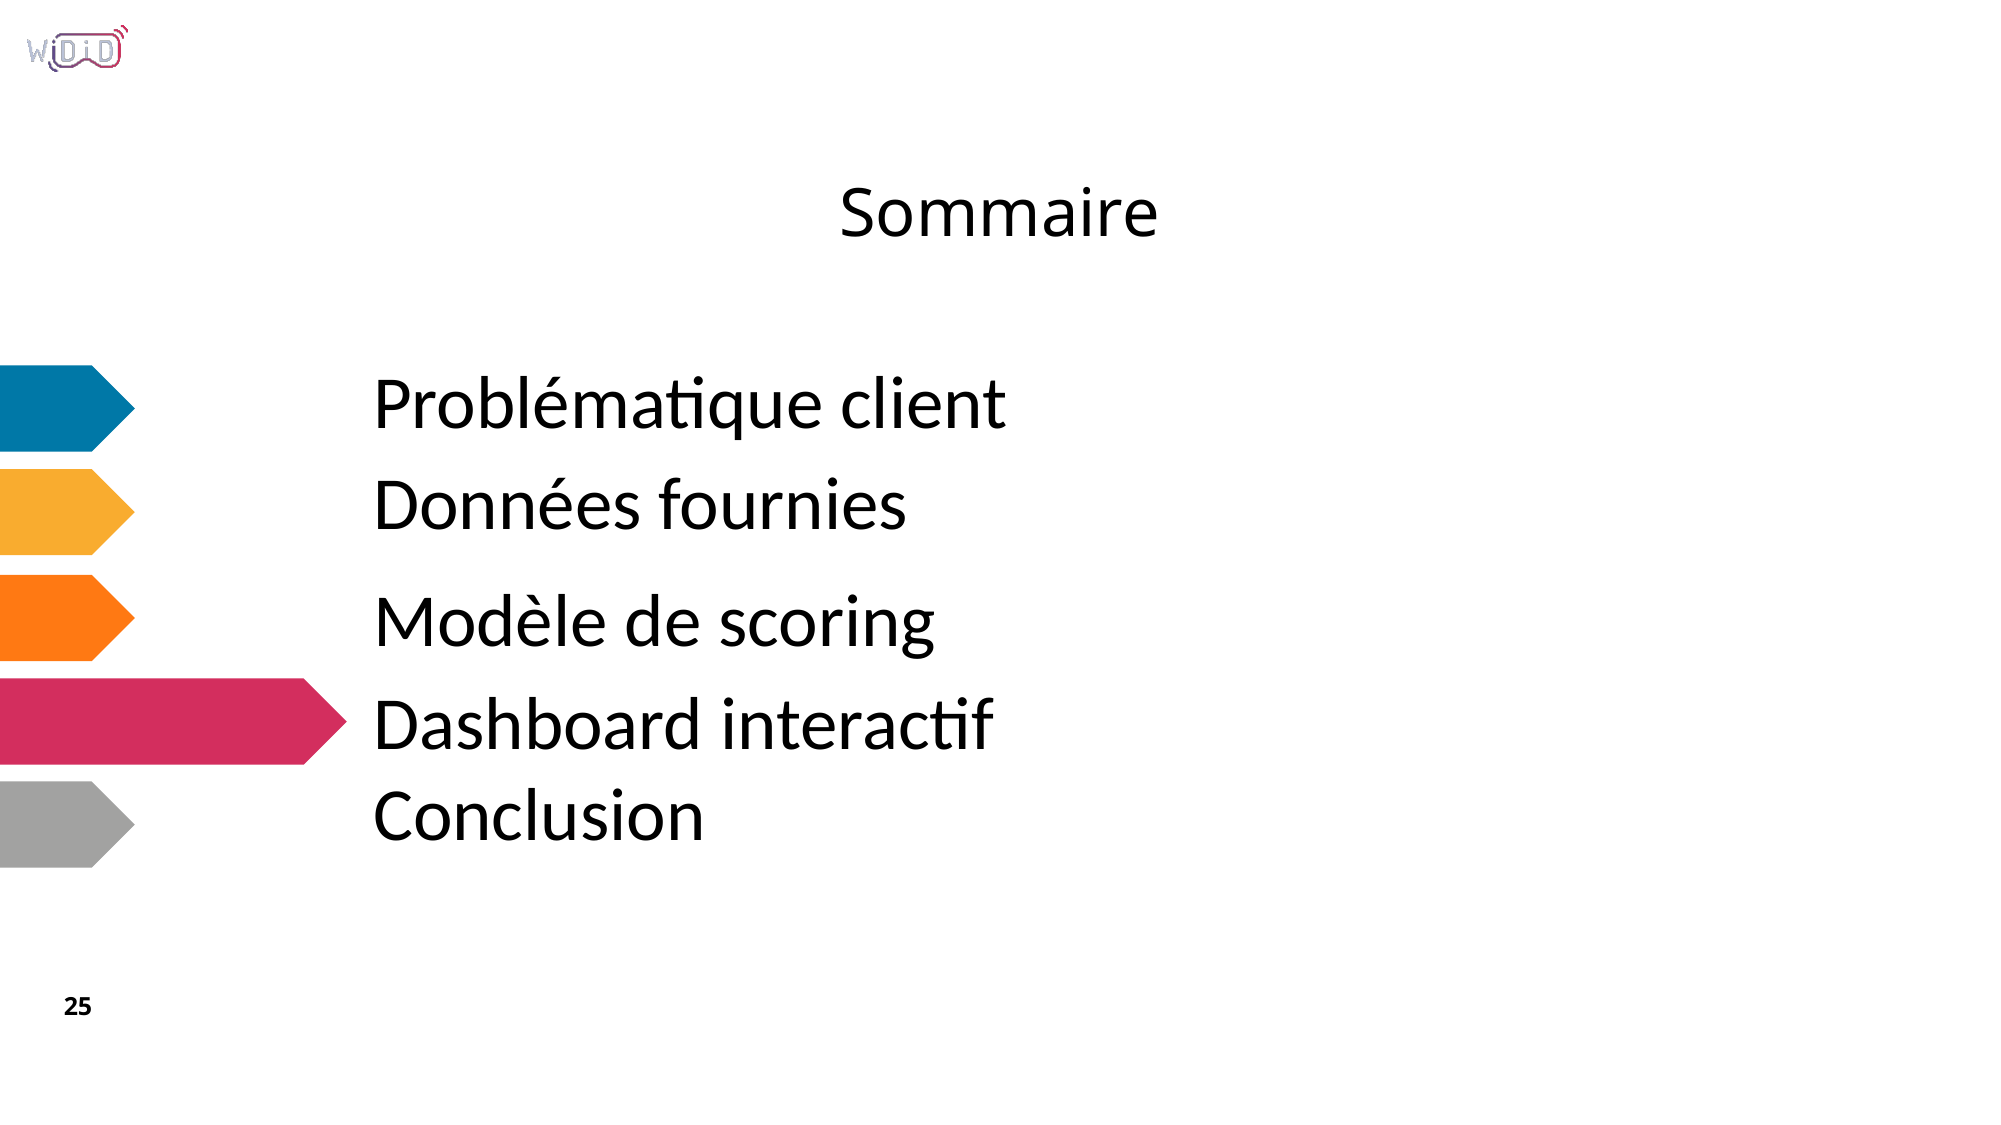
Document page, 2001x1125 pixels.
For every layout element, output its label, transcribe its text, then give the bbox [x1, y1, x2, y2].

text_box Problématique client [373, 371, 1154, 444]
text_box [0, 781, 135, 868]
text_box [0, 469, 135, 556]
text_box Conclusion [373, 782, 1154, 855]
text_box Dashboard interactif [373, 692, 1154, 765]
text_box Modèle de scoring [373, 589, 1069, 662]
picture [27, 25, 128, 72]
text_box [0, 365, 135, 452]
text_box [0, 678, 347, 765]
text_box Données fournies [373, 471, 1154, 544]
title Sommaire [293, 171, 1707, 253]
text_box [0, 574, 135, 662]
